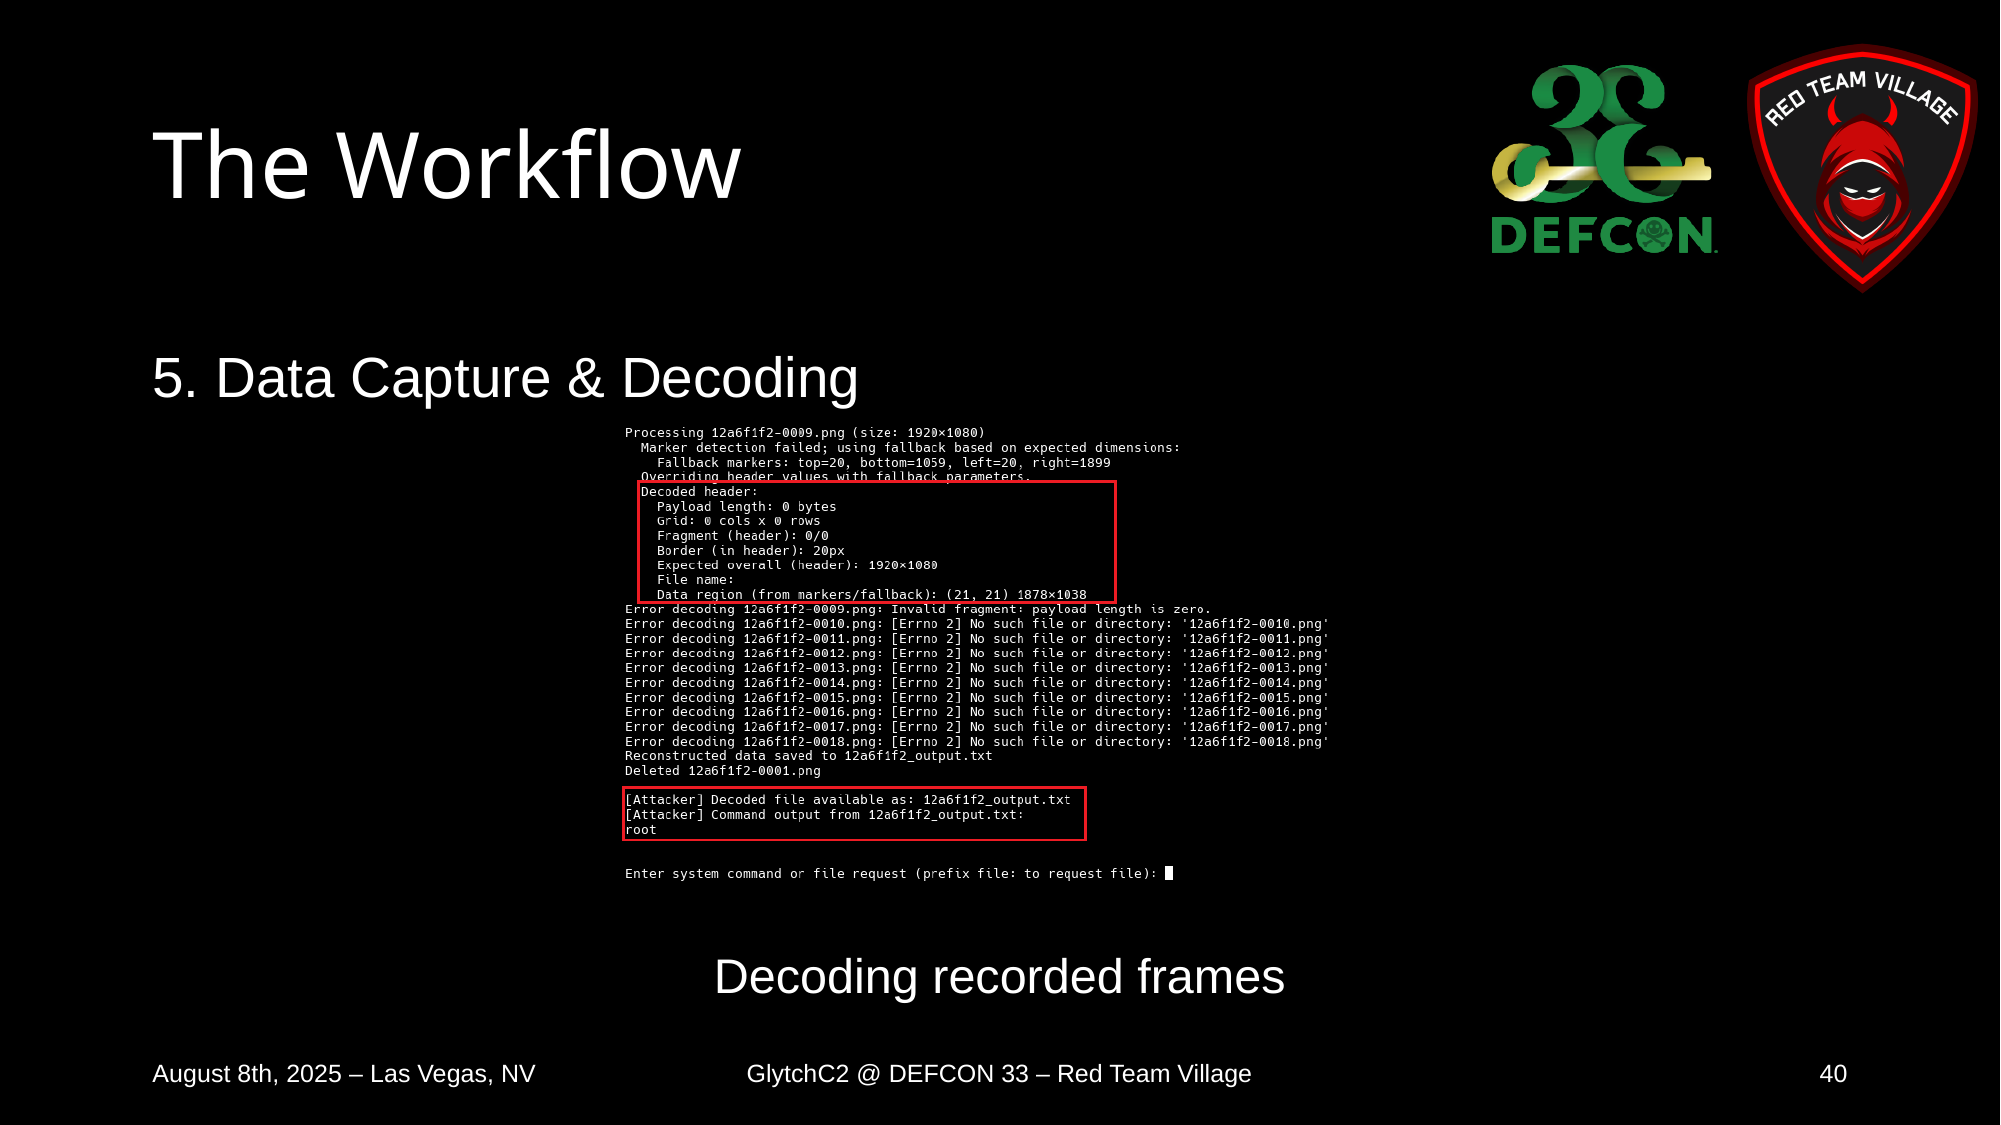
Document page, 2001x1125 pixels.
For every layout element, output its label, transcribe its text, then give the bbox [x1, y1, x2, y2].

picture [1675, 0, 2001, 356]
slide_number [137, 1042, 588, 1103]
picture [622, 425, 1378, 887]
slide_number 40 [1412, 1042, 1863, 1103]
title The Workflow [137, 59, 1863, 278]
list 5. Data Capture & Decoding Decoding recorded frames [137, 299, 1863, 1014]
footer GlytchC2 @ DEFCON 33 – Red Team Village [662, 1042, 1338, 1103]
